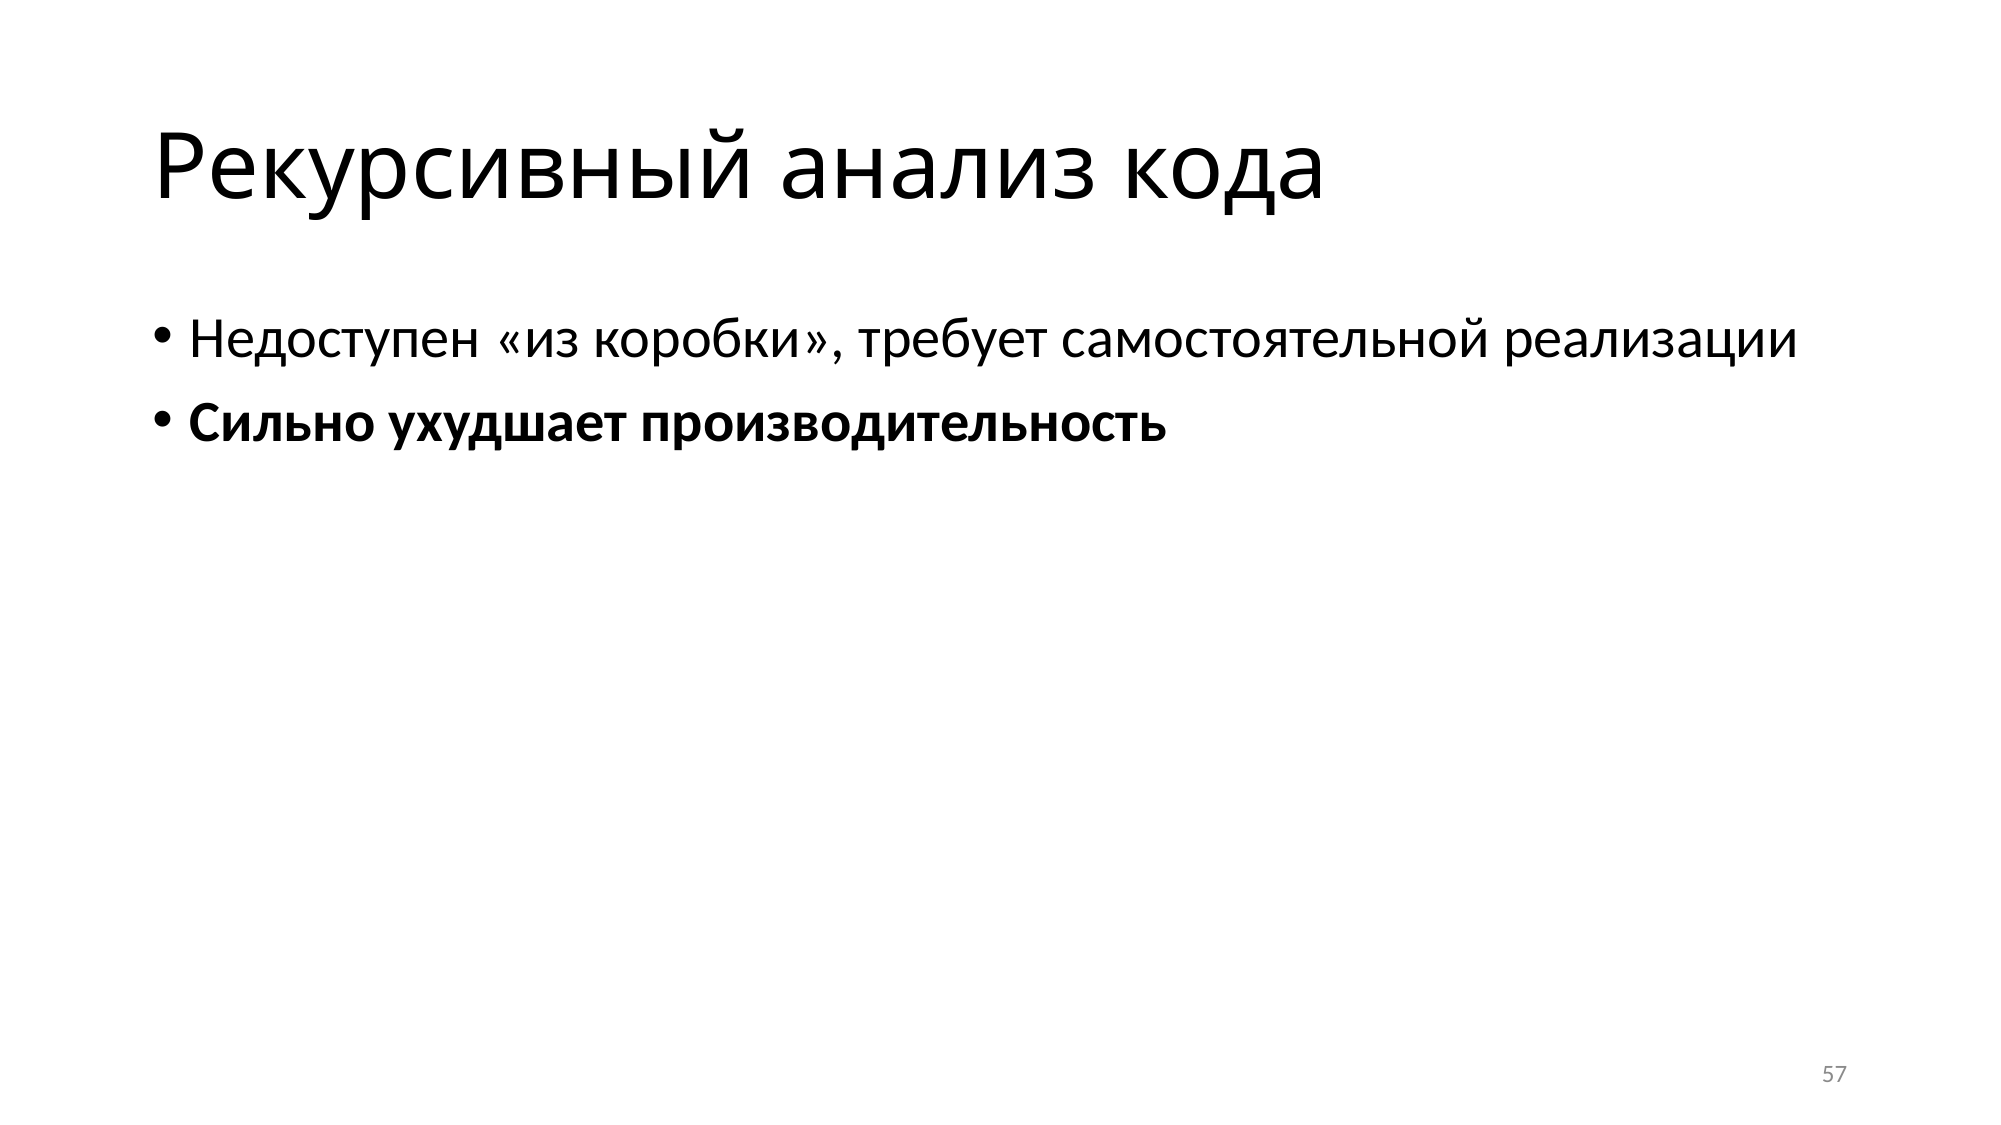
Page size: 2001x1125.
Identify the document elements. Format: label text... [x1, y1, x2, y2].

list Недоступен «из коробки», требует самостоятельной реализации Сильно ухудшает производительность [137, 299, 1863, 1014]
title Рекурсивный анализ кода [137, 59, 1863, 278]
slide_number 57 [1412, 1042, 1863, 1103]
